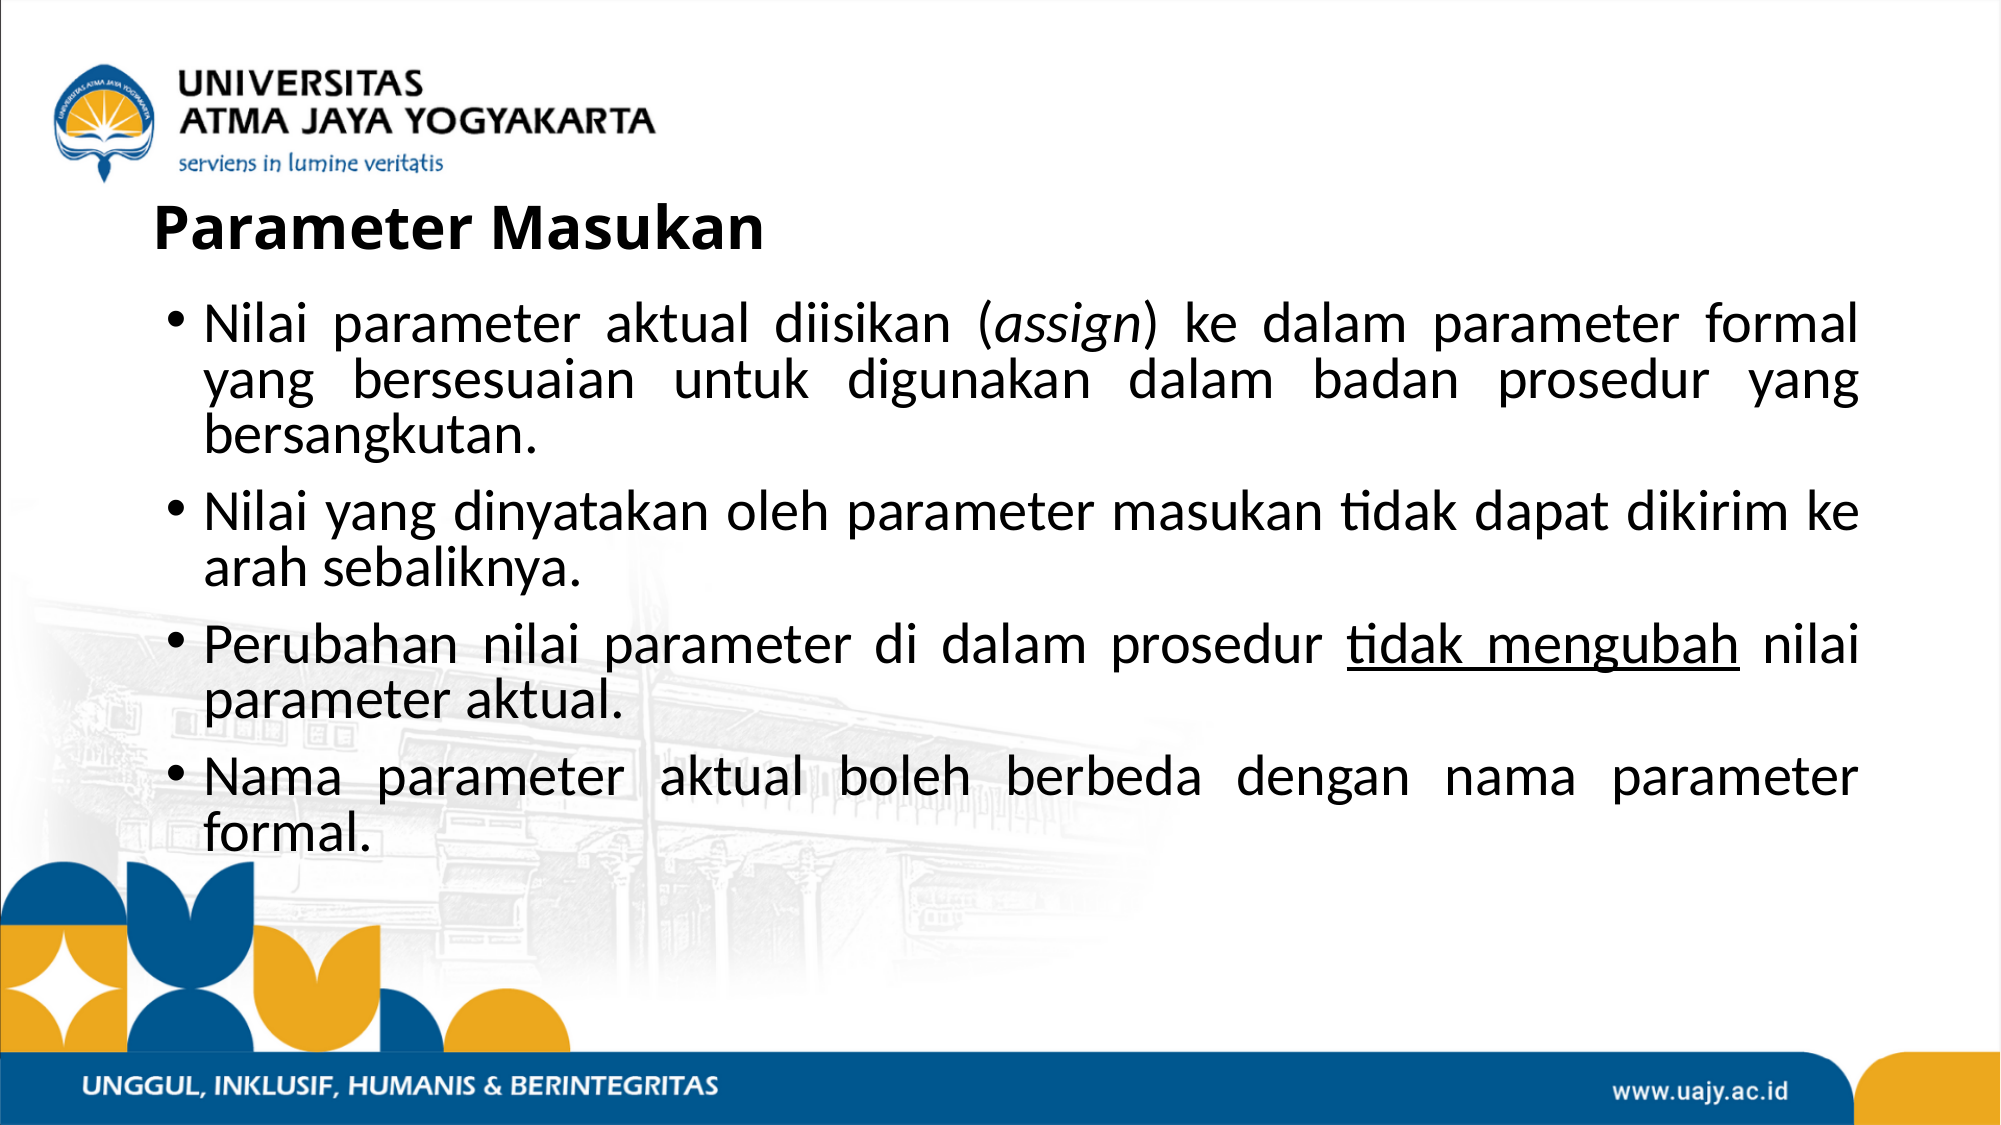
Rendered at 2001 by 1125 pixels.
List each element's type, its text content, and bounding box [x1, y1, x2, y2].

title Parameter Masukan [137, 189, 1863, 271]
list Nilai parameter aktual diisikan (assign) ke dalam parameter formal yang bersesuaian untuk digunakan dalam badan prosedur yang bersangkutan. Nilai yang dinyatakan oleh parameter masukan tidak dapat dikirim ke arah sebaliknya. Perubahan nilai parameter di dalam prosedur tidak mengubah nilai parameter aktual. Nama parameter aktual boleh berbeda dengan nama parameter formal. [150, 290, 1876, 950]
picture [0, 0, 2001, 1125]
